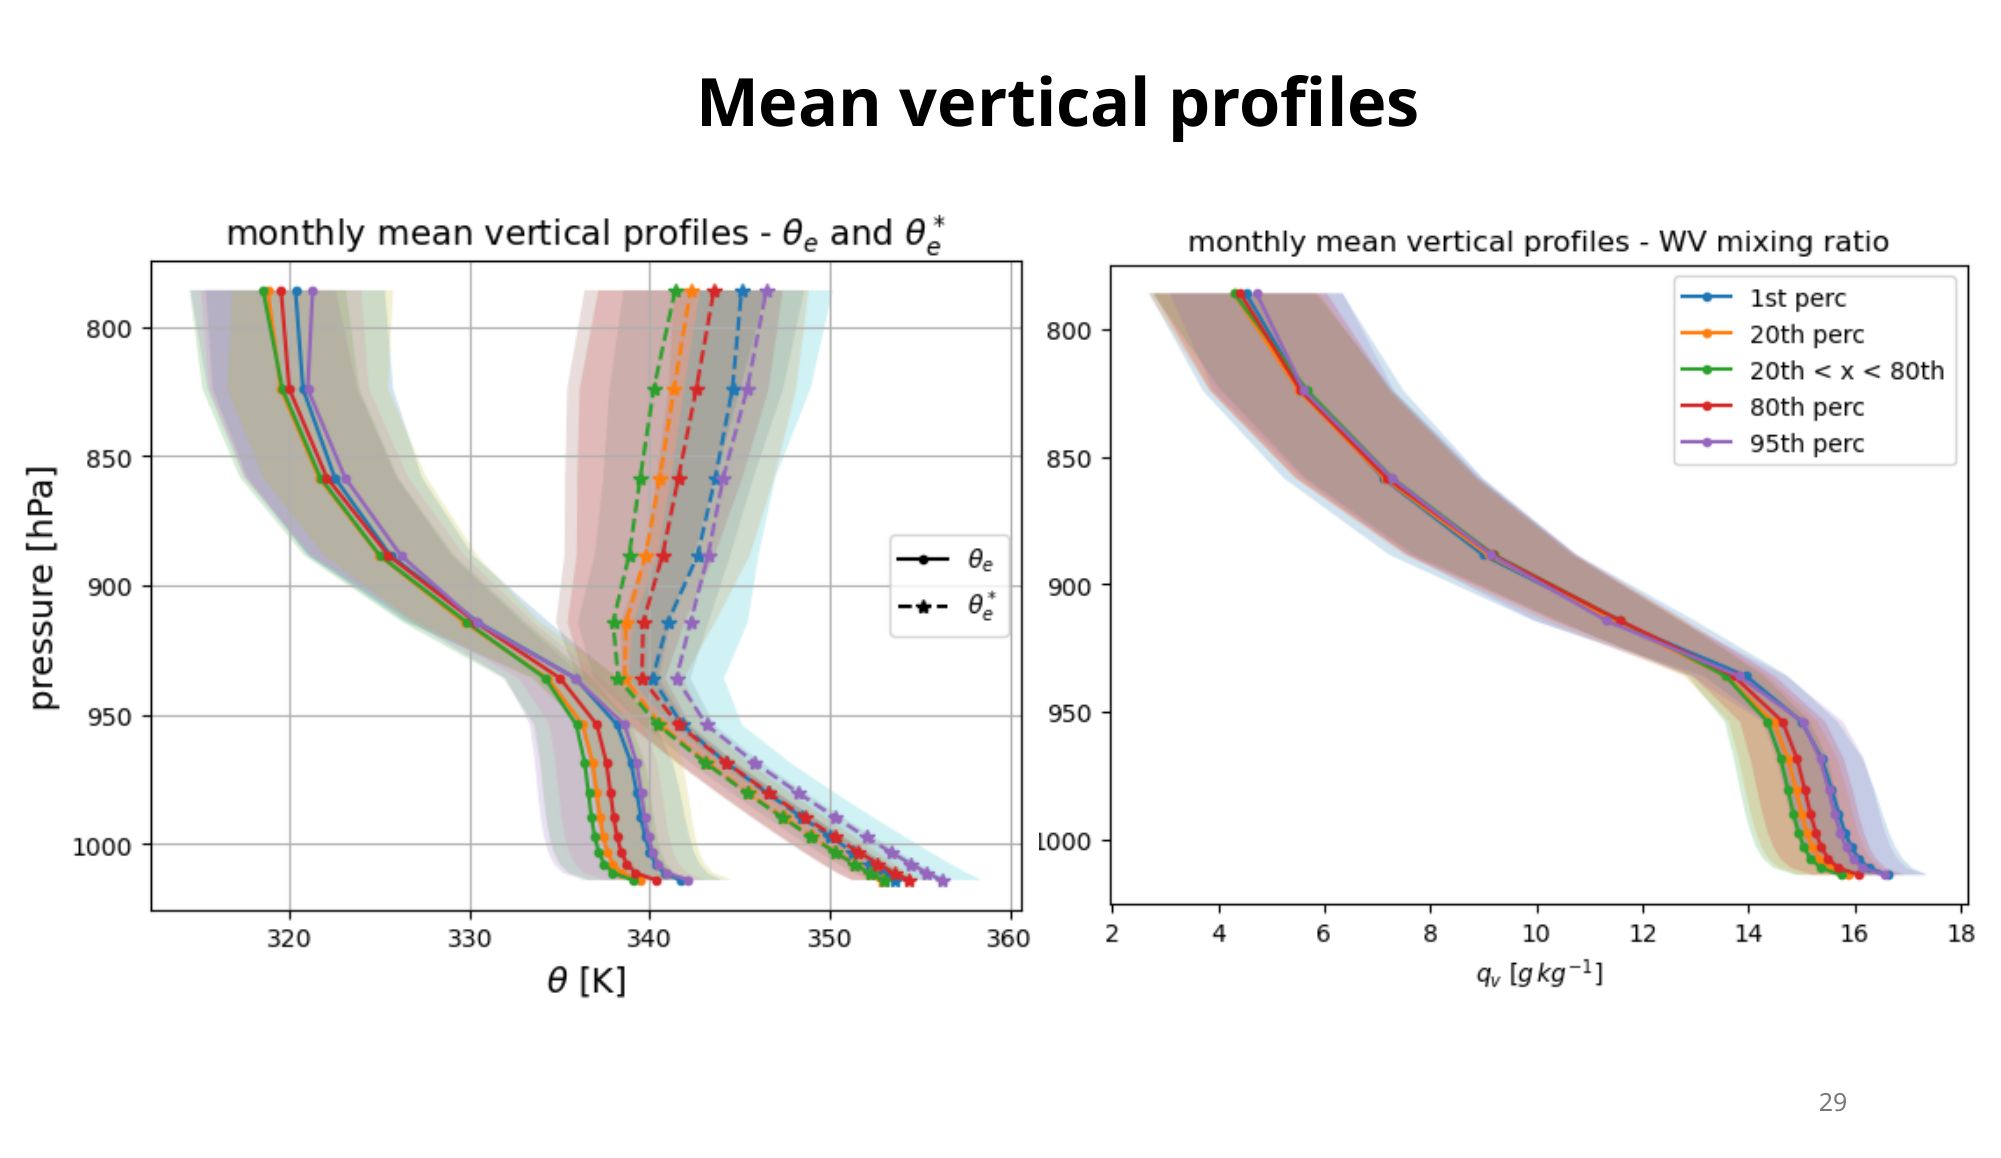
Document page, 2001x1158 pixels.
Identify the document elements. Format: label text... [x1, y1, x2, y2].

text_box Mean vertical profiles [681, 52, 1863, 148]
picture [0, 196, 1981, 1008]
slide_number 29 [1412, 1072, 1863, 1135]
